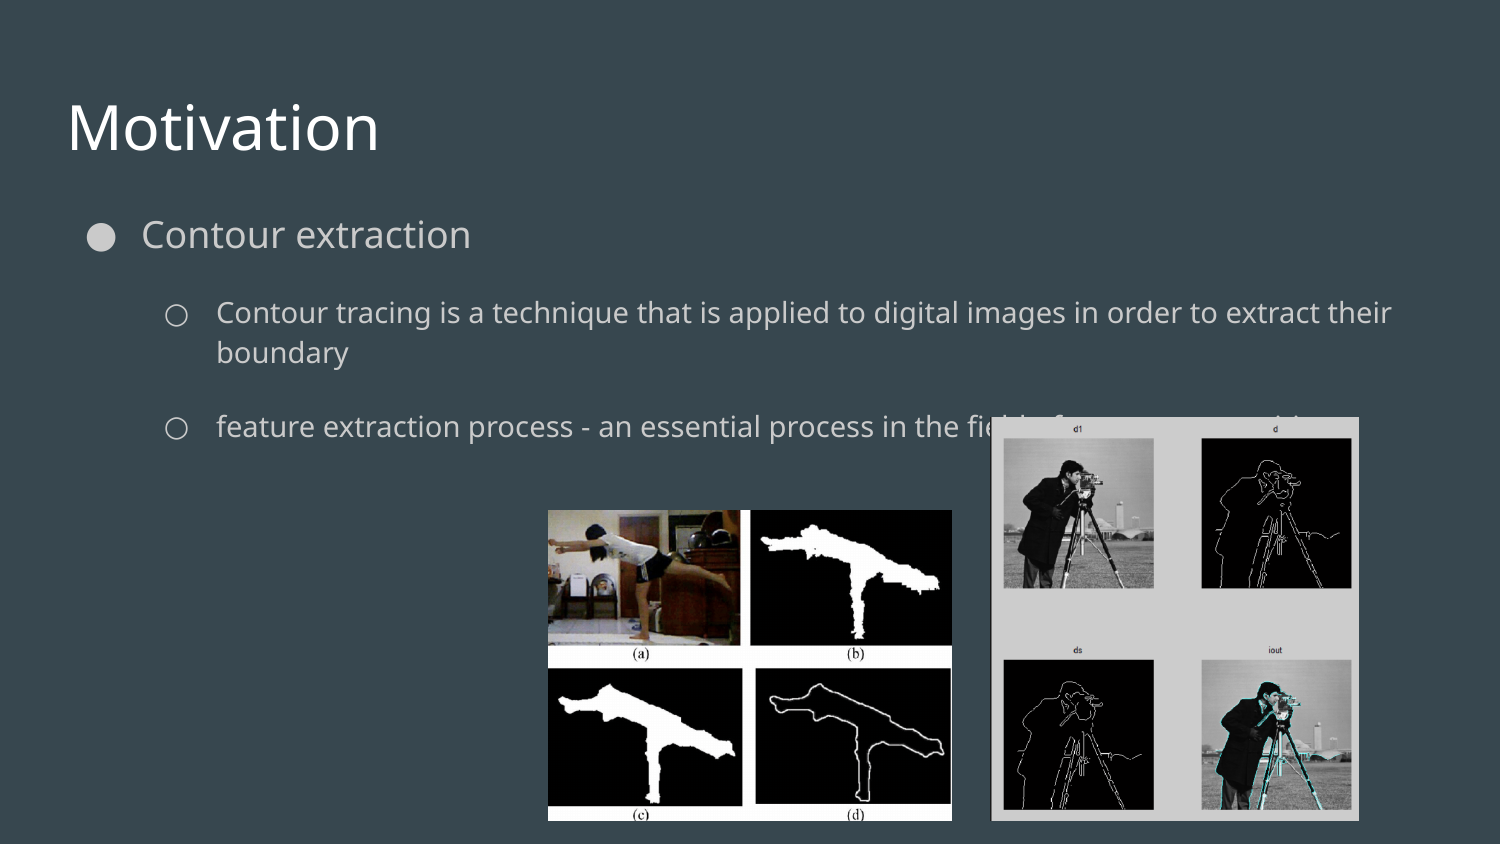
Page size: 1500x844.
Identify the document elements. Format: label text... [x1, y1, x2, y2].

title Motivation [51, 72, 1449, 167]
list Contour extraction Contour tracing is a technique that is applied to digital images in order to extract their boundary feature extraction process - an essential process in the field of pattern recognition. [51, 189, 1449, 750]
picture [989, 417, 1359, 821]
picture [548, 509, 952, 821]
